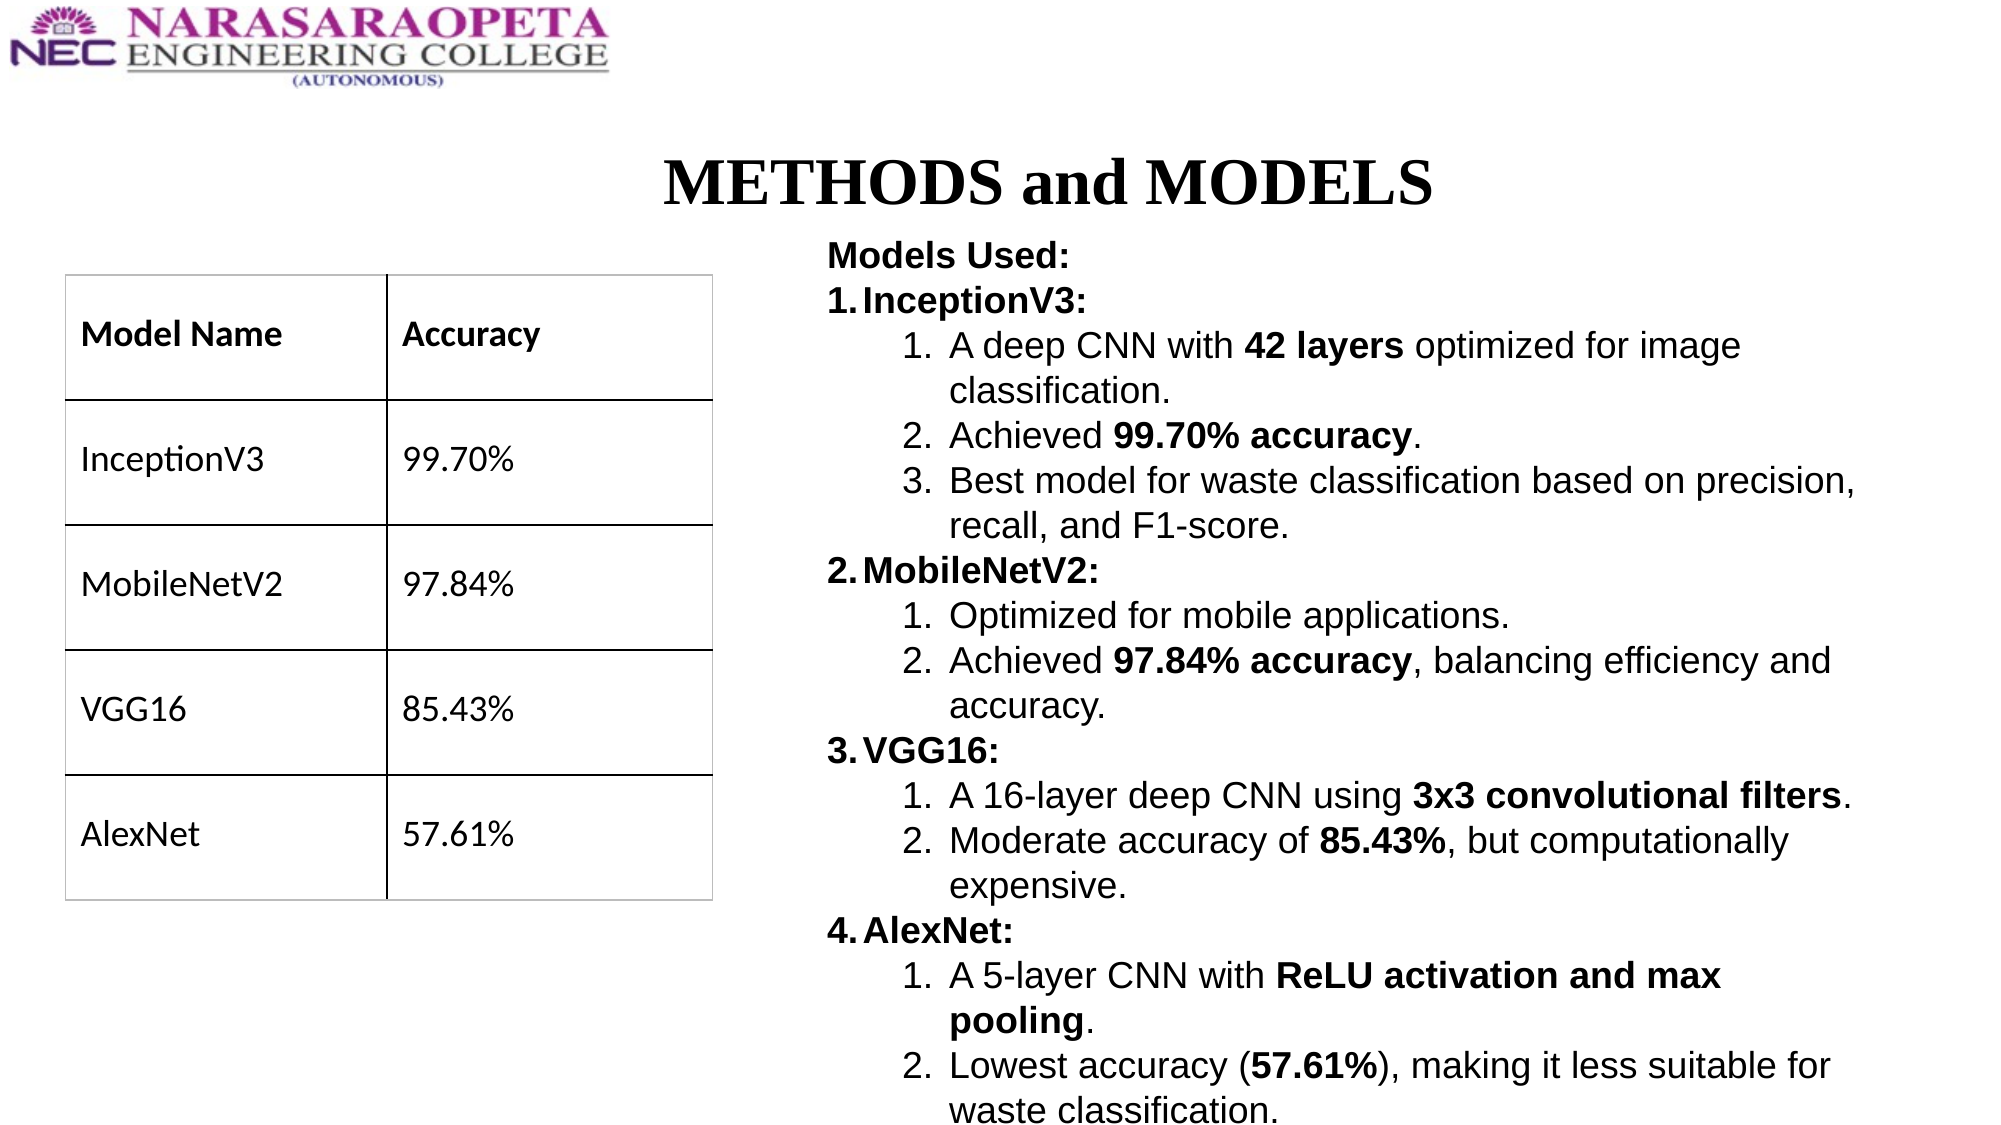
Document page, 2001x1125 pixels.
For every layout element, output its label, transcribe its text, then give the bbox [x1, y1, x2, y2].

table_cell 97.84% [388, 526, 712, 649]
table_cell 57.61% [388, 776, 712, 899]
table_cell VGG16 [66, 651, 386, 774]
table_header Accuracy [388, 276, 712, 399]
table_header Model Name [66, 276, 386, 399]
table_cell MobileNetV2 [66, 526, 386, 649]
table_cell 99.70% [388, 401, 712, 524]
picture [9, 6, 611, 89]
table_cell 85.43% [388, 651, 712, 774]
title METHODS and MODELS [362, 112, 2000, 224]
table_cell InceptionV3 [66, 401, 386, 524]
table_cell AlexNet [66, 776, 386, 899]
text_box Models Used: InceptionV3: A deep CNN with 42 layers optimized for image classification. Achieved 99.70% accuracy. Best model for waste classification based on precision, recall, and F1-score. MobileNetV2: Optimized for mobile applications. Achieved 97.84% accuracy, balancing efficiency and accuracy. VGG16: A 16-layer deep CNN using 3x3 convolutional filters. Moderate accuracy of 85.43%, but computationally expensive. AlexNet: A 5-layer CNN with ReLU activation and max pooling. Lowest accuracy (57.61%), making it less suitable for waste classification. [812, 223, 1875, 1125]
